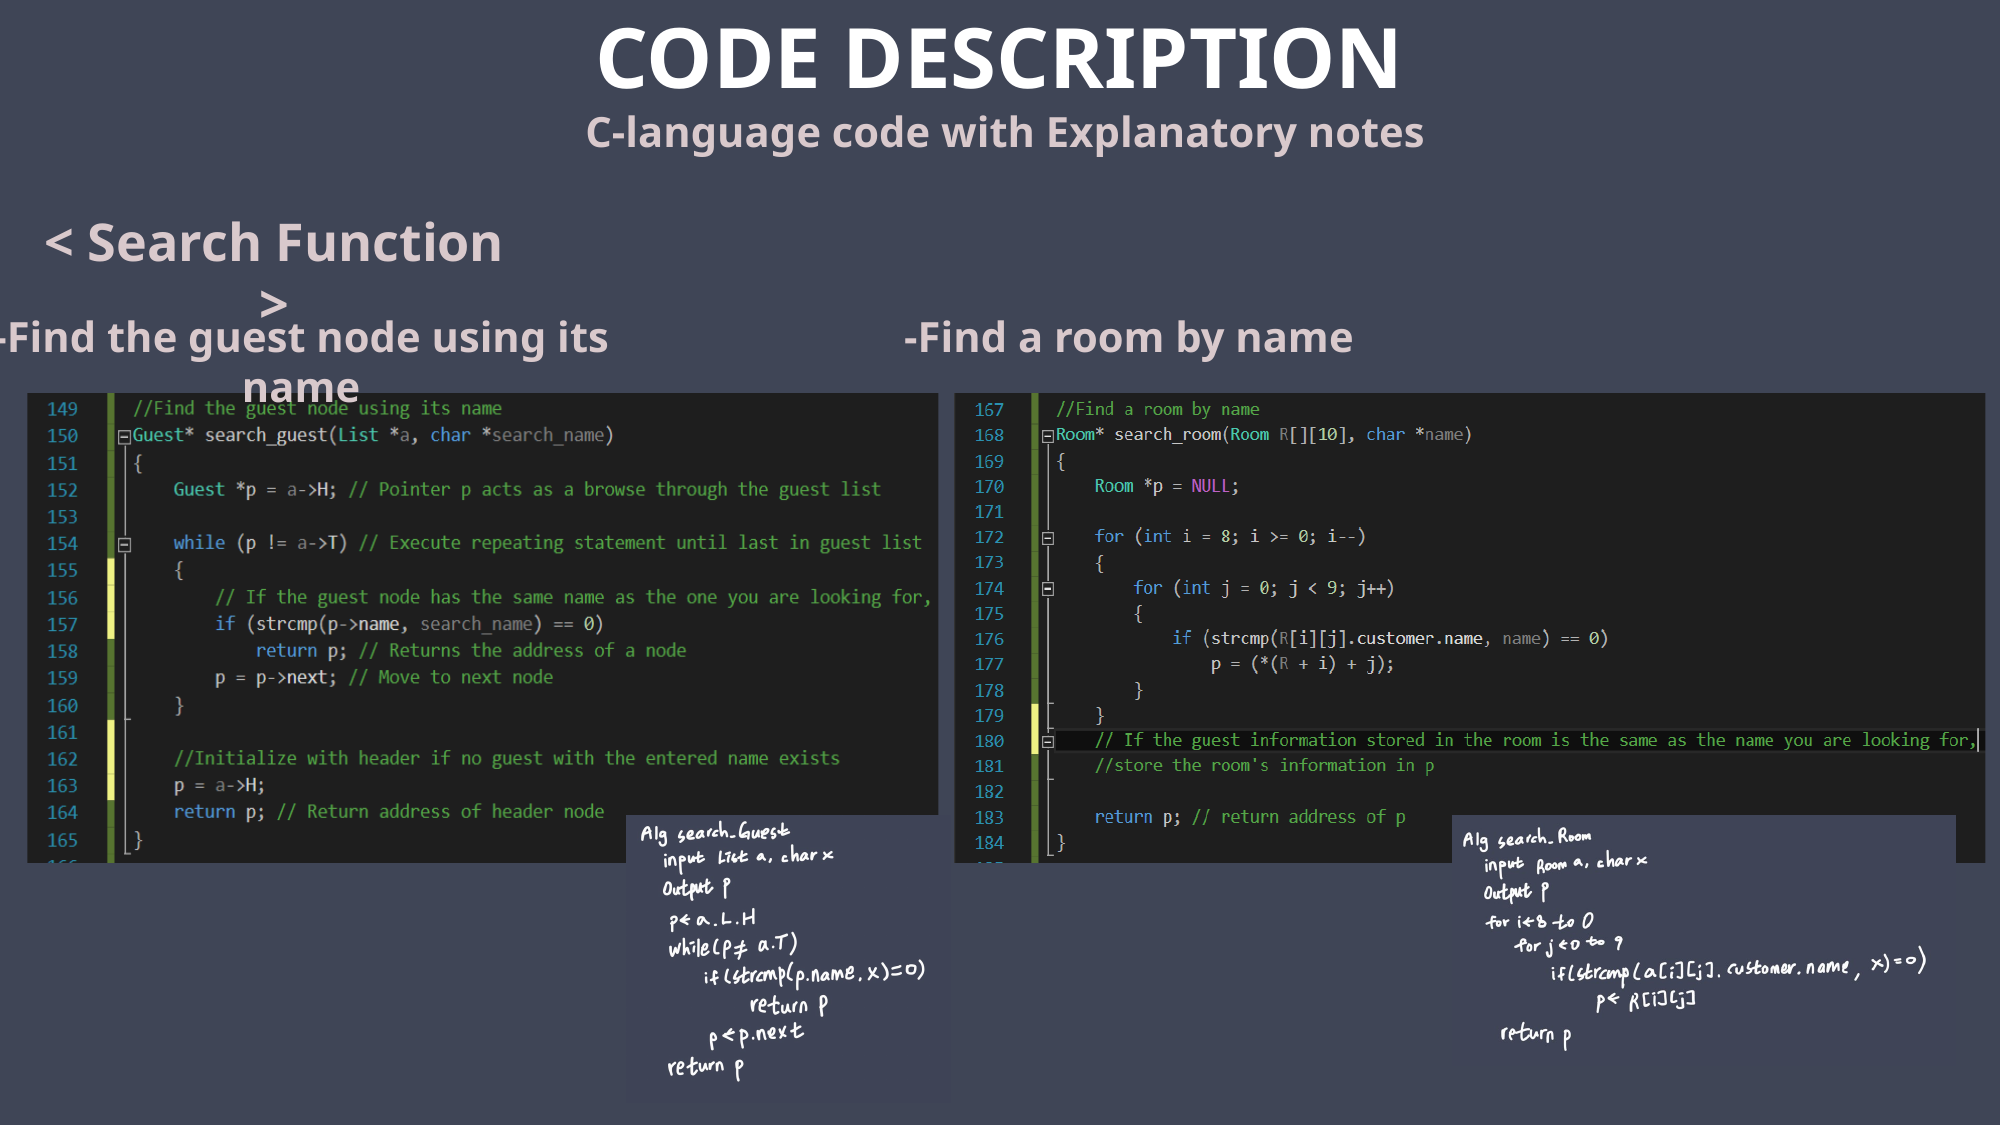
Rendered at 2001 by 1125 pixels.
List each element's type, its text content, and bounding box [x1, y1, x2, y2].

picture [954, 393, 1986, 1066]
text_box CODE DESCRIPTION C-language code with Explanatory notes [547, 0, 1453, 163]
text_box -Find the guest node using its name [0, 303, 642, 419]
text_box < Search Function > [27, 201, 522, 303]
picture [27, 393, 951, 1104]
text_box -Find a room by name [788, 303, 1470, 369]
